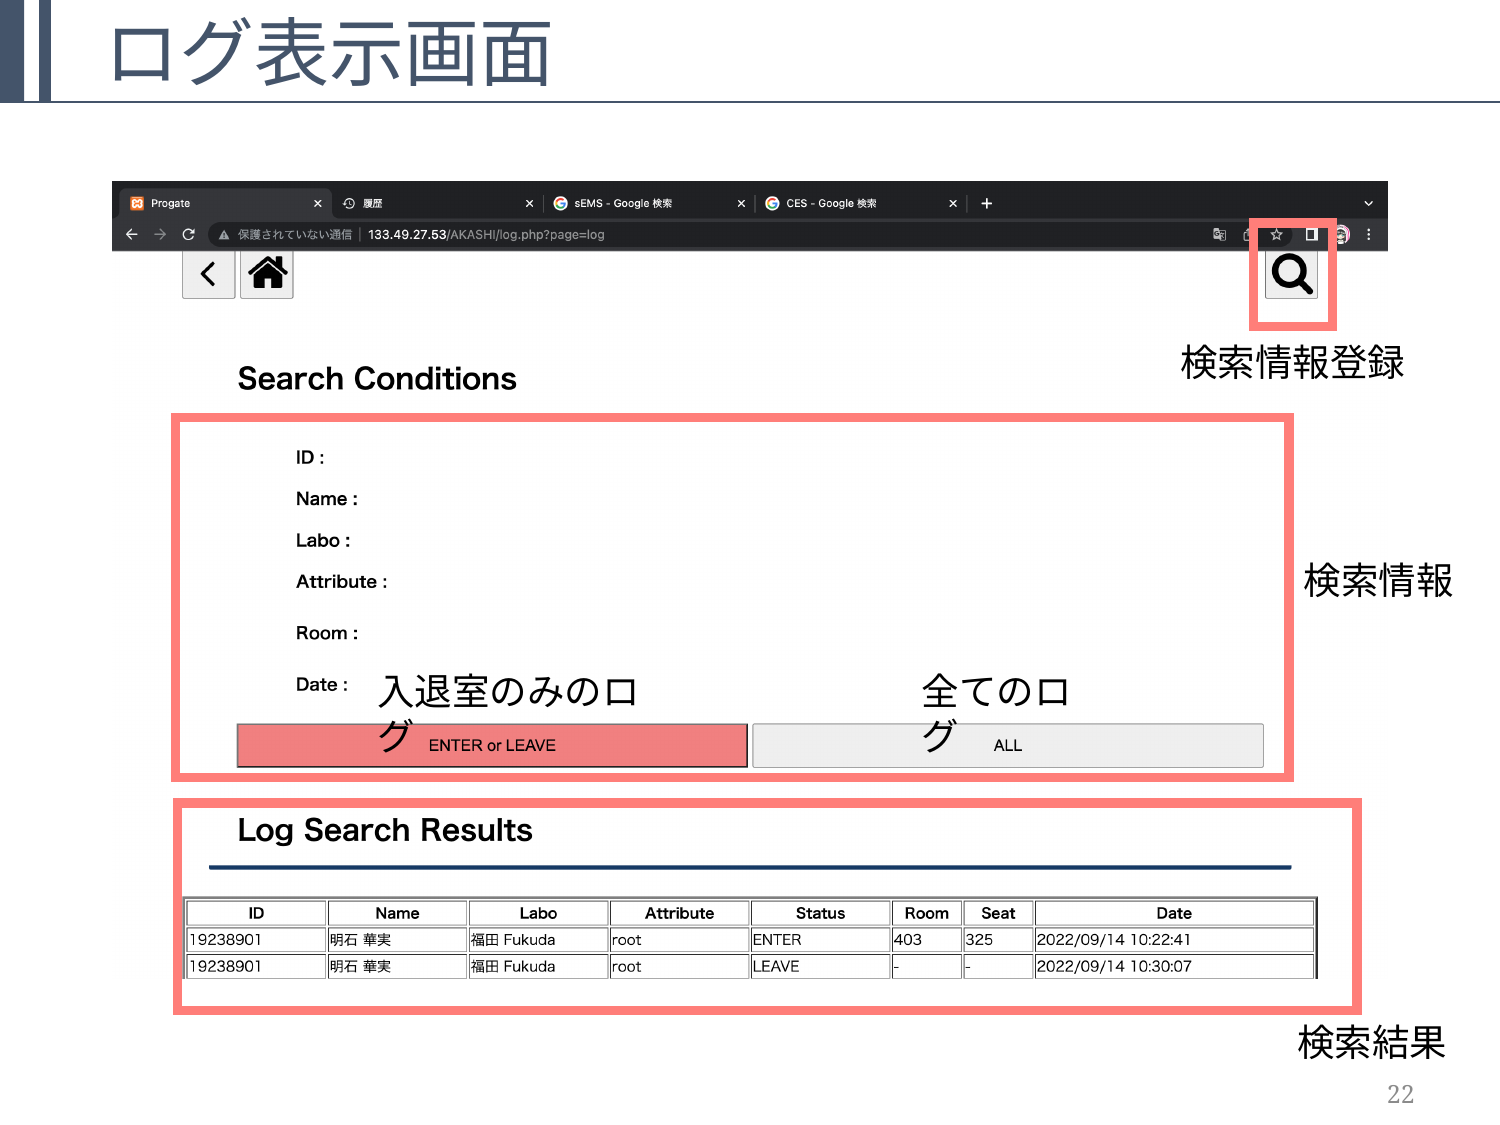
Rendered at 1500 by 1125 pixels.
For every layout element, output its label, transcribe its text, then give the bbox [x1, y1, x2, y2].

text_box 検索情報 [1388, 549, 1500, 610]
text_box [176, 979, 1358, 1011]
text_box ログ表示画面 [89, 0, 574, 101]
text_box [38, 0, 52, 101]
picture [112, 181, 1388, 979]
text_box 検索結果 [1282, 1011, 1463, 1072]
text_box 検索情報登録 [1388, 331, 1421, 391]
slide_number 22 [1092, 1065, 1430, 1125]
text_box [0, 0, 25, 101]
